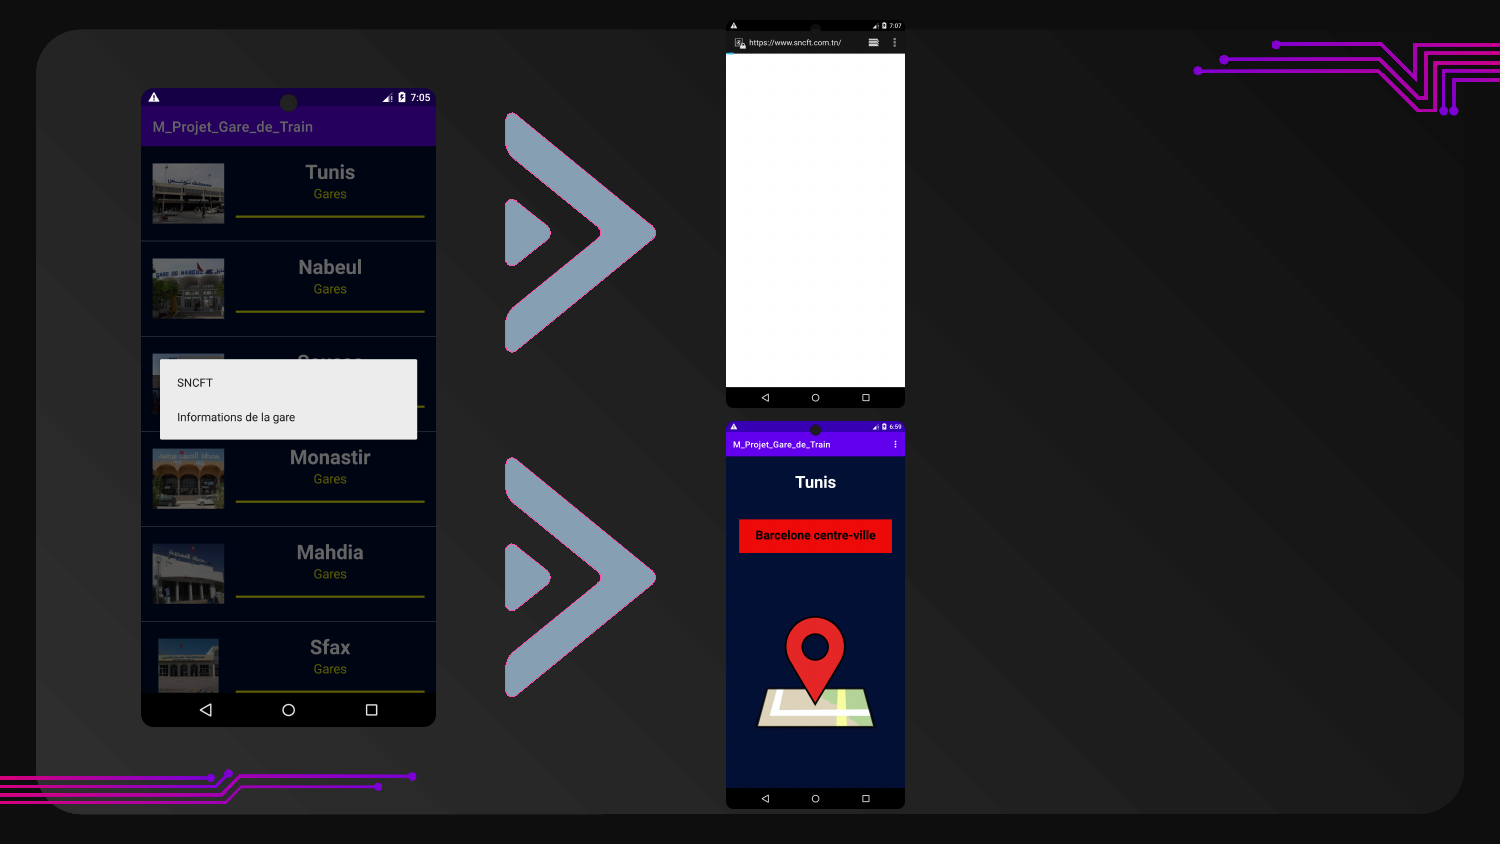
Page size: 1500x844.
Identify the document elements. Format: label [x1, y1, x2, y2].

text_box [504, 457, 658, 698]
picture [726, 20, 906, 408]
picture [140, 88, 436, 727]
text_box [504, 112, 658, 353]
picture [726, 420, 906, 809]
